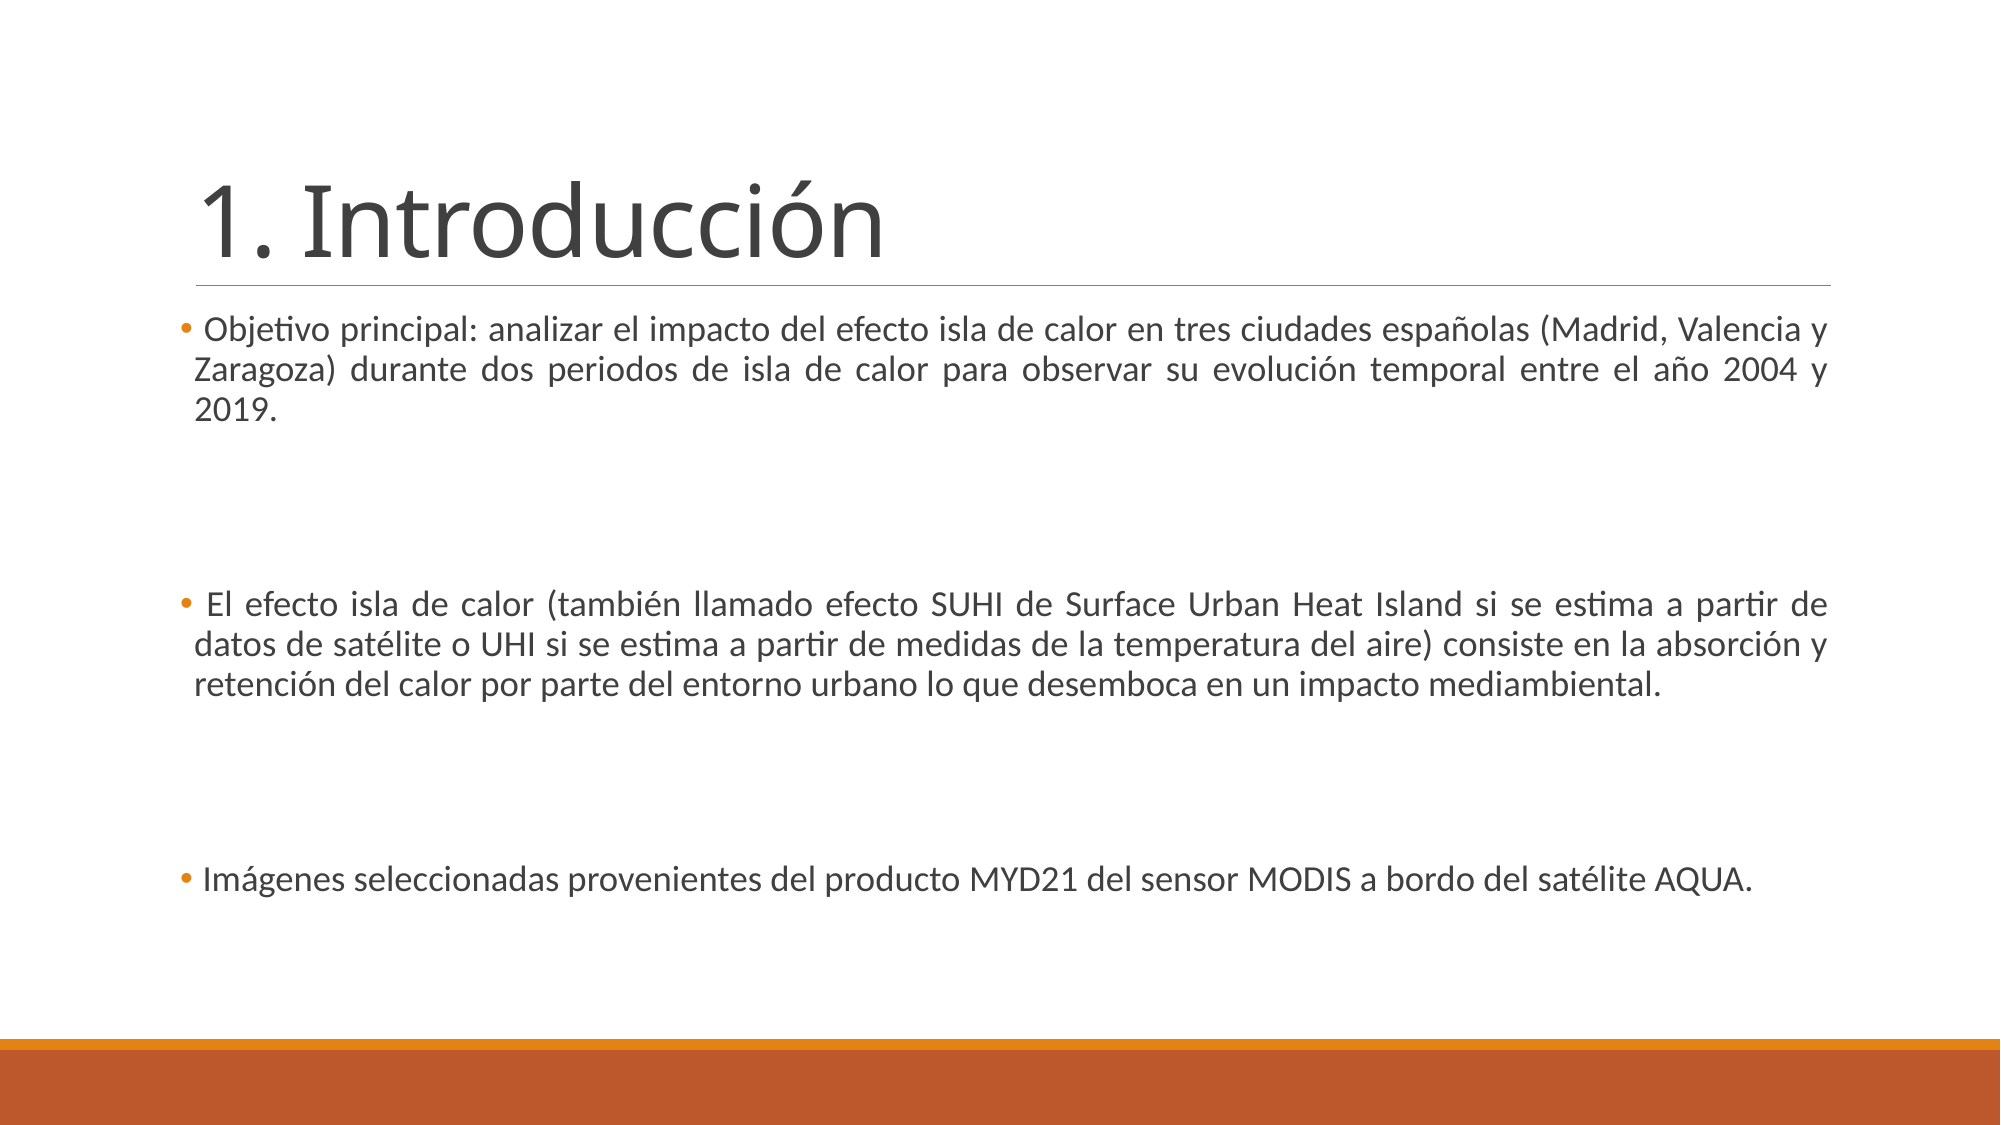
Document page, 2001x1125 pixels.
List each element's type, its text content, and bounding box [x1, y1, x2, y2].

list Objetivo principal: analizar el impacto del efecto isla de calor en tres ciudades españolas (Madrid, Valencia y Zaragoza) durante dos periodos de isla de calor para observar su evolución temporal entre el año 2004 y 2019. El efecto isla de calor (también llamado efecto SUHI de Surface Urban Heat Island si se estima a partir de datos de satélite o UHI si se estima a partir de medidas de la temperatura del aire) consiste en la absorción y retención del calor por parte del entorno urbano lo que desemboca en un impacto mediambiental. Imágenes seleccionadas provenientes del producto MYD21 del sensor MODIS a bordo del satélite AQUA. [180, 302, 1830, 963]
title 1. Introducción [180, 47, 1830, 285]
